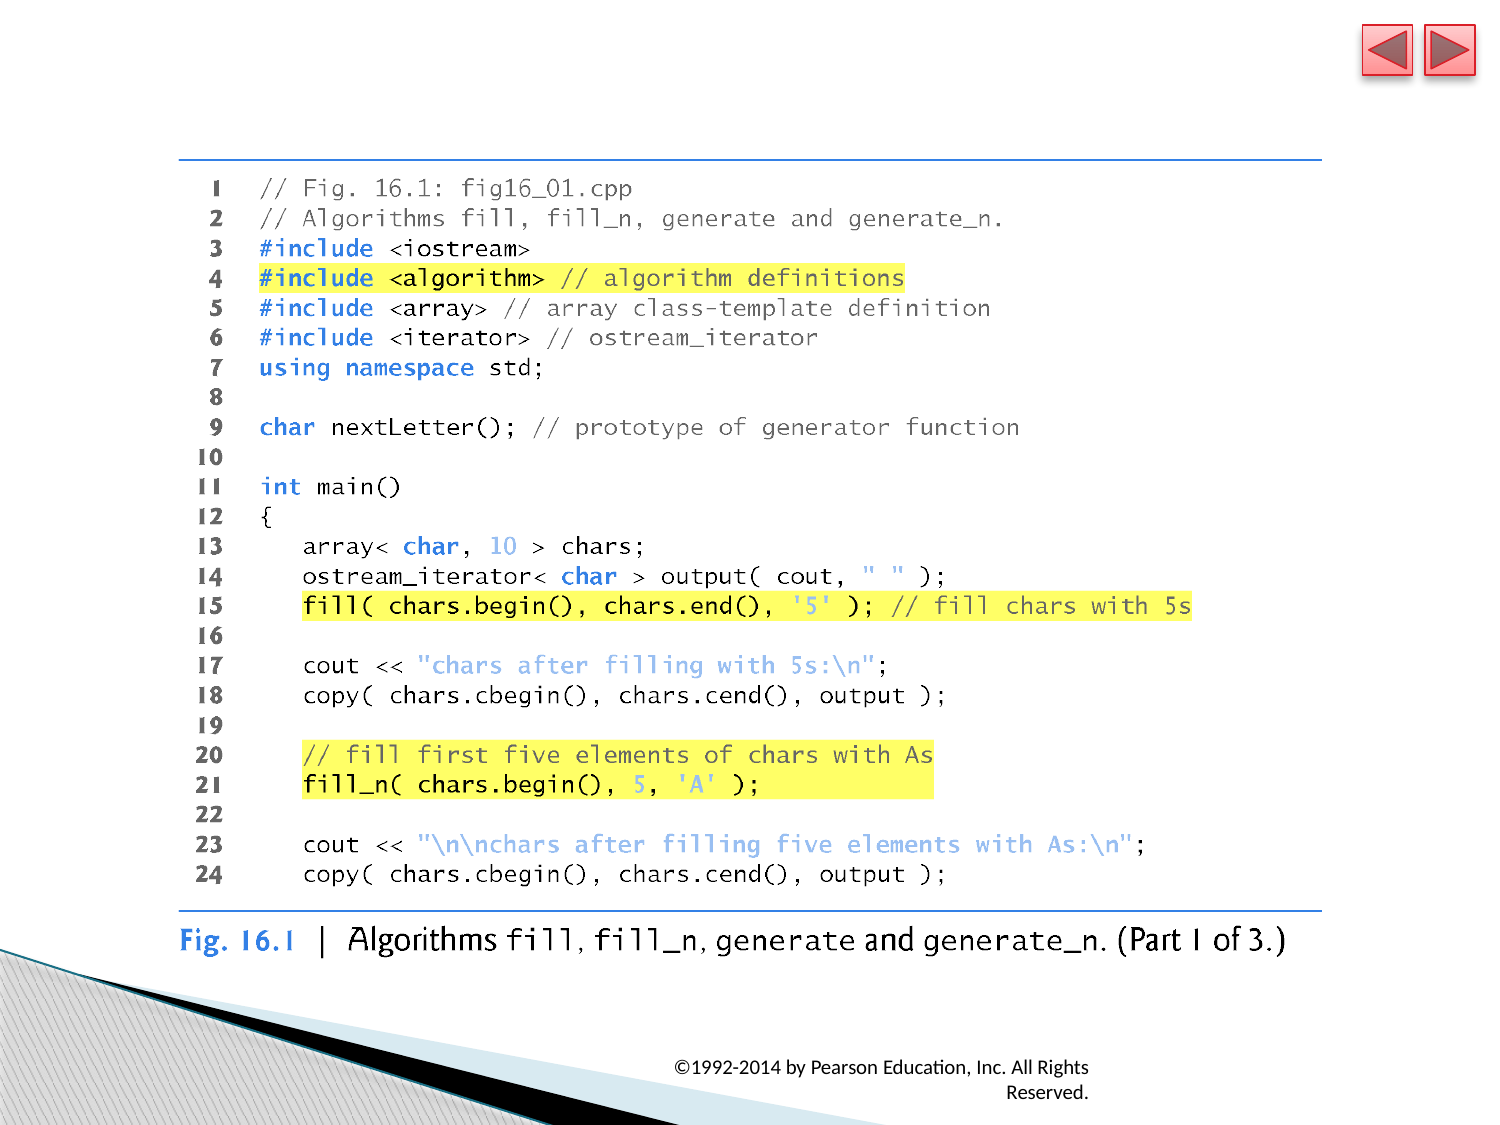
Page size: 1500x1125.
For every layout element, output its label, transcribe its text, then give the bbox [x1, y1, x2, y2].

picture [0, 106, 1500, 1018]
footer ©1992-2014 by Pearson Education, Inc. All Rights Reserved. [650, 1051, 1105, 1112]
